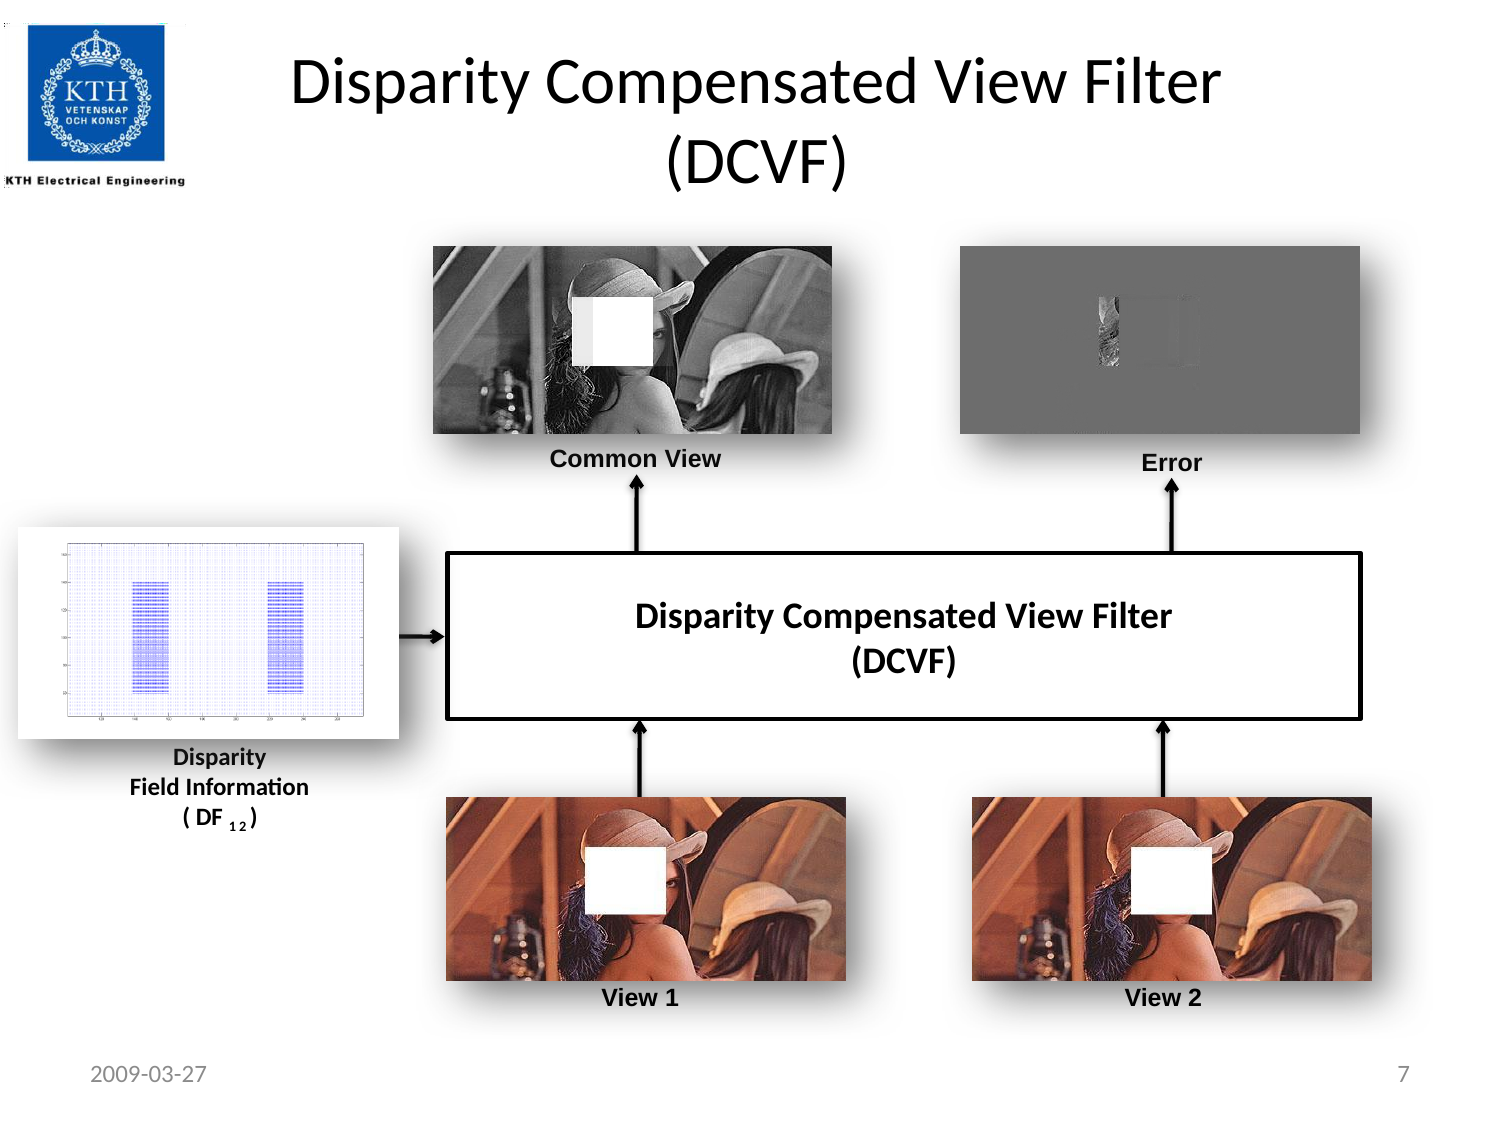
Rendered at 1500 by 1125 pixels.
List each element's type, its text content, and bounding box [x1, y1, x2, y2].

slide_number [75, 1042, 425, 1103]
title Disparity Compensated View Filter (DCVF) [81, 23, 1433, 212]
picture [4, 23, 186, 188]
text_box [105, 245, 1372, 1008]
picture [18, 527, 399, 739]
slide_number 7 [1074, 1042, 1425, 1103]
